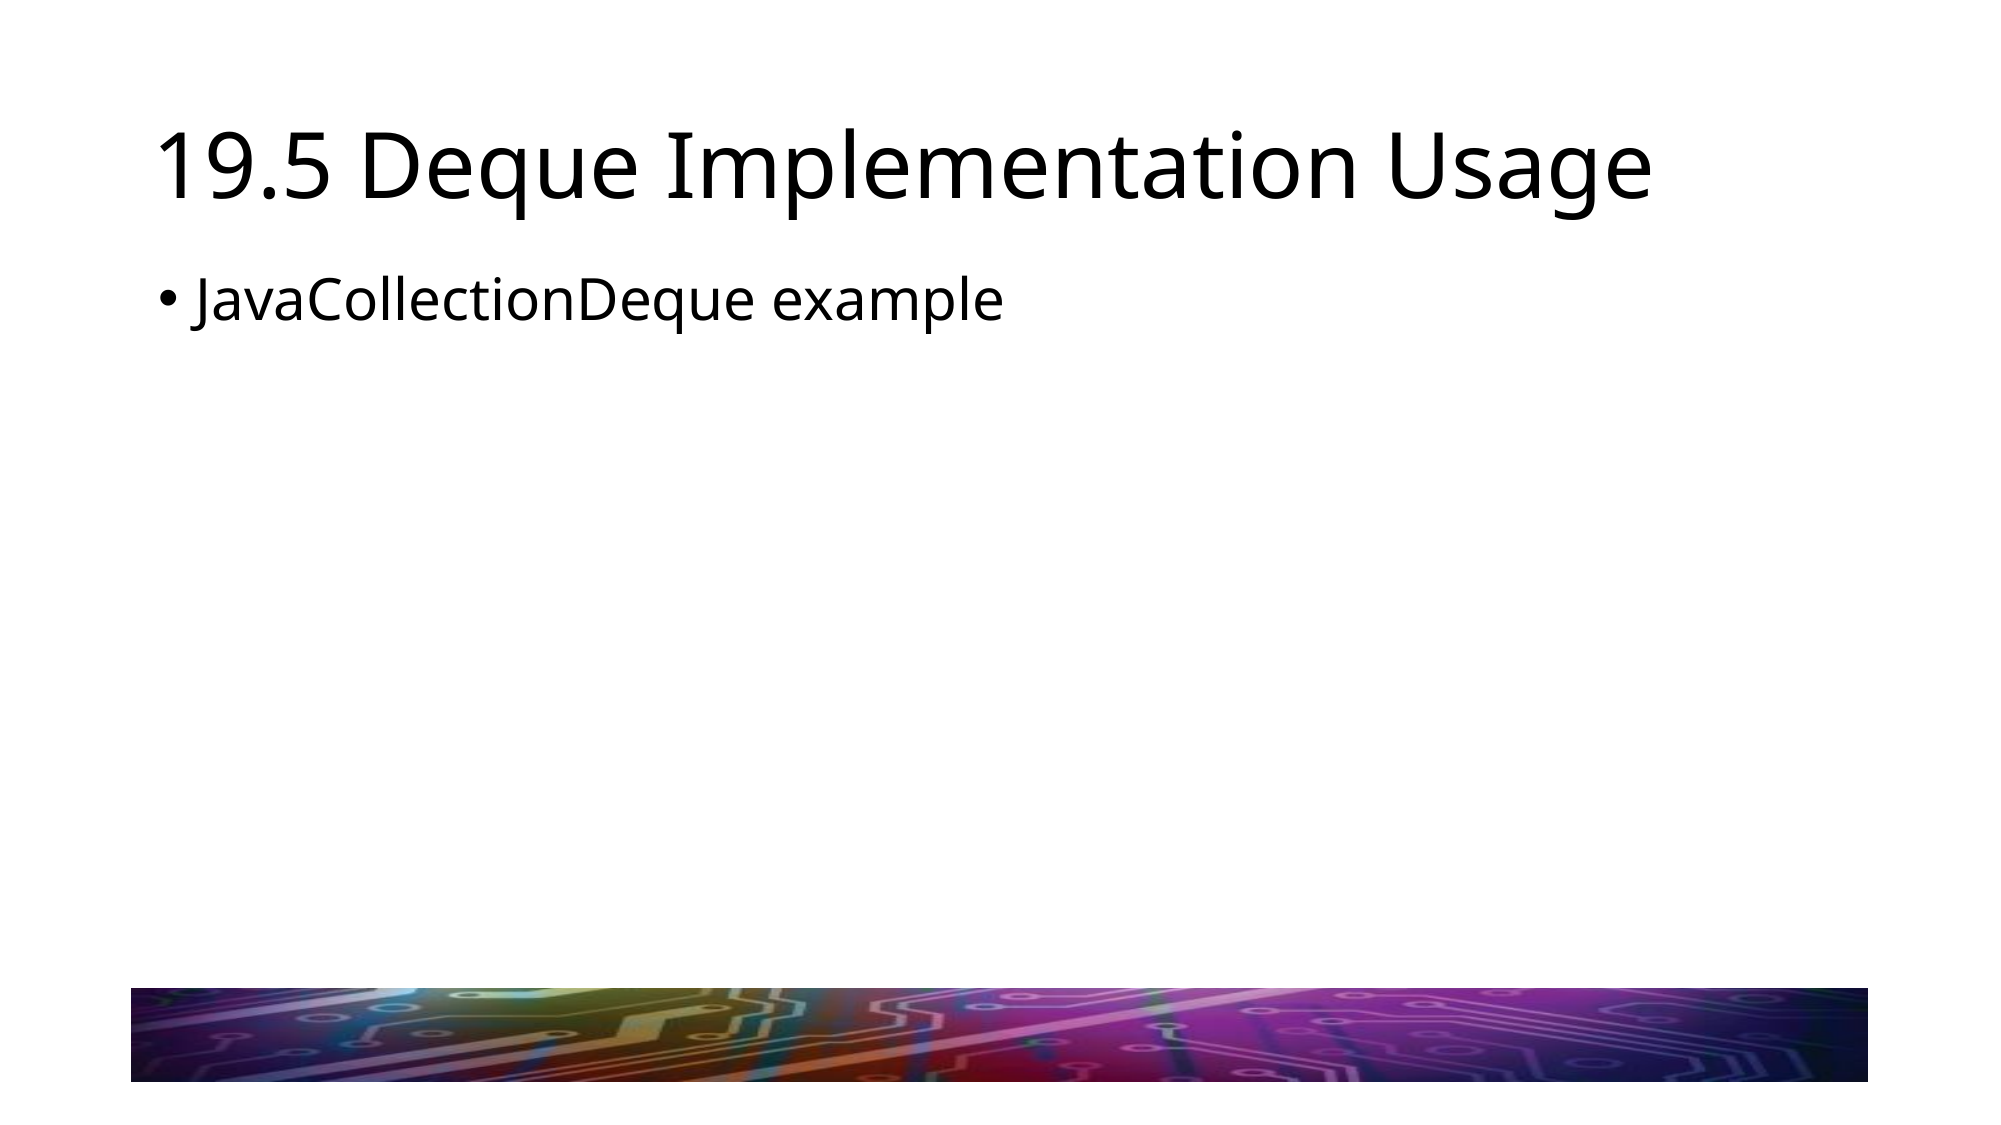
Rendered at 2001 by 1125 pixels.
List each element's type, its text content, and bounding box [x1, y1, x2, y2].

picture [131, 988, 1869, 1083]
list JavaCollectionDeque example [143, 262, 1868, 977]
title 19.5 Deque Implementation Usage [137, 59, 1863, 278]
